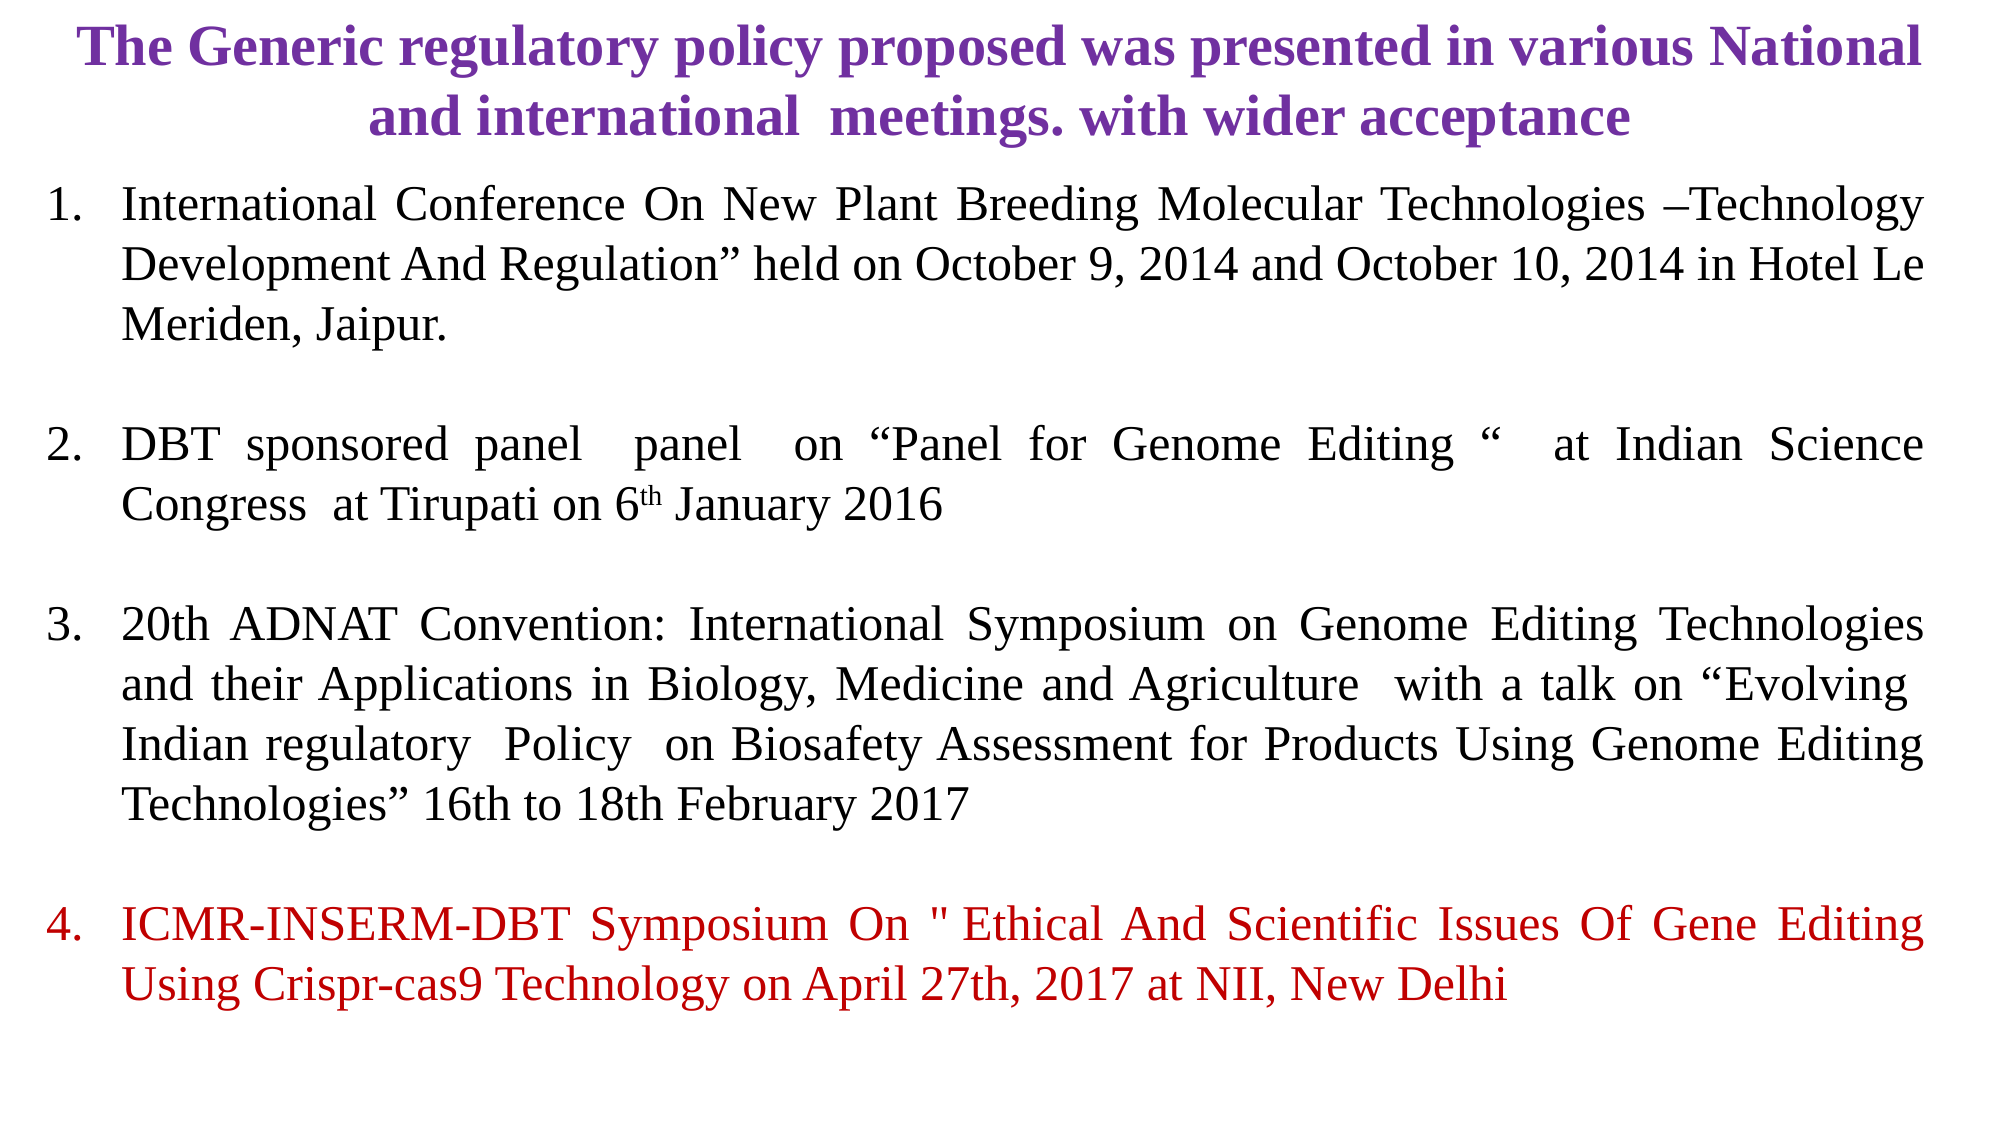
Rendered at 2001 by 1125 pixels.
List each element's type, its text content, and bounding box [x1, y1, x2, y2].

text_box International Conference On New Plant Breeding Molecular Technologies –Technology Development And Regulation” held on October 9, 2014 and October 10, 2014 in Hotel Le Meriden, Jaipur. DBT sponsored panel panel on “Panel for Genome Editing “ at Indian Science Congress at Tirupati on 6th January 2016 20th ADNAT Convention: International Symposium on Genome Editing Technologies and their Applications in Biology, Medicine and Agriculture with a talk on “Evolving Indian regulatory Policy on Biosafety Assessment for Products Using Genome Editing Technologies” 16th to 18th February 2017 ICMR-INSERM-DBT Symposium On " Ethical And Scientific Issues Of Gene Editing Using Crispr-cas9 Technology on April 27th, 2017 at NII, New Delhi [31, 162, 1941, 1078]
text_box The Generic regulatory policy proposed was presented in various National and international meetings. with wider acceptance [31, 0, 1969, 155]
